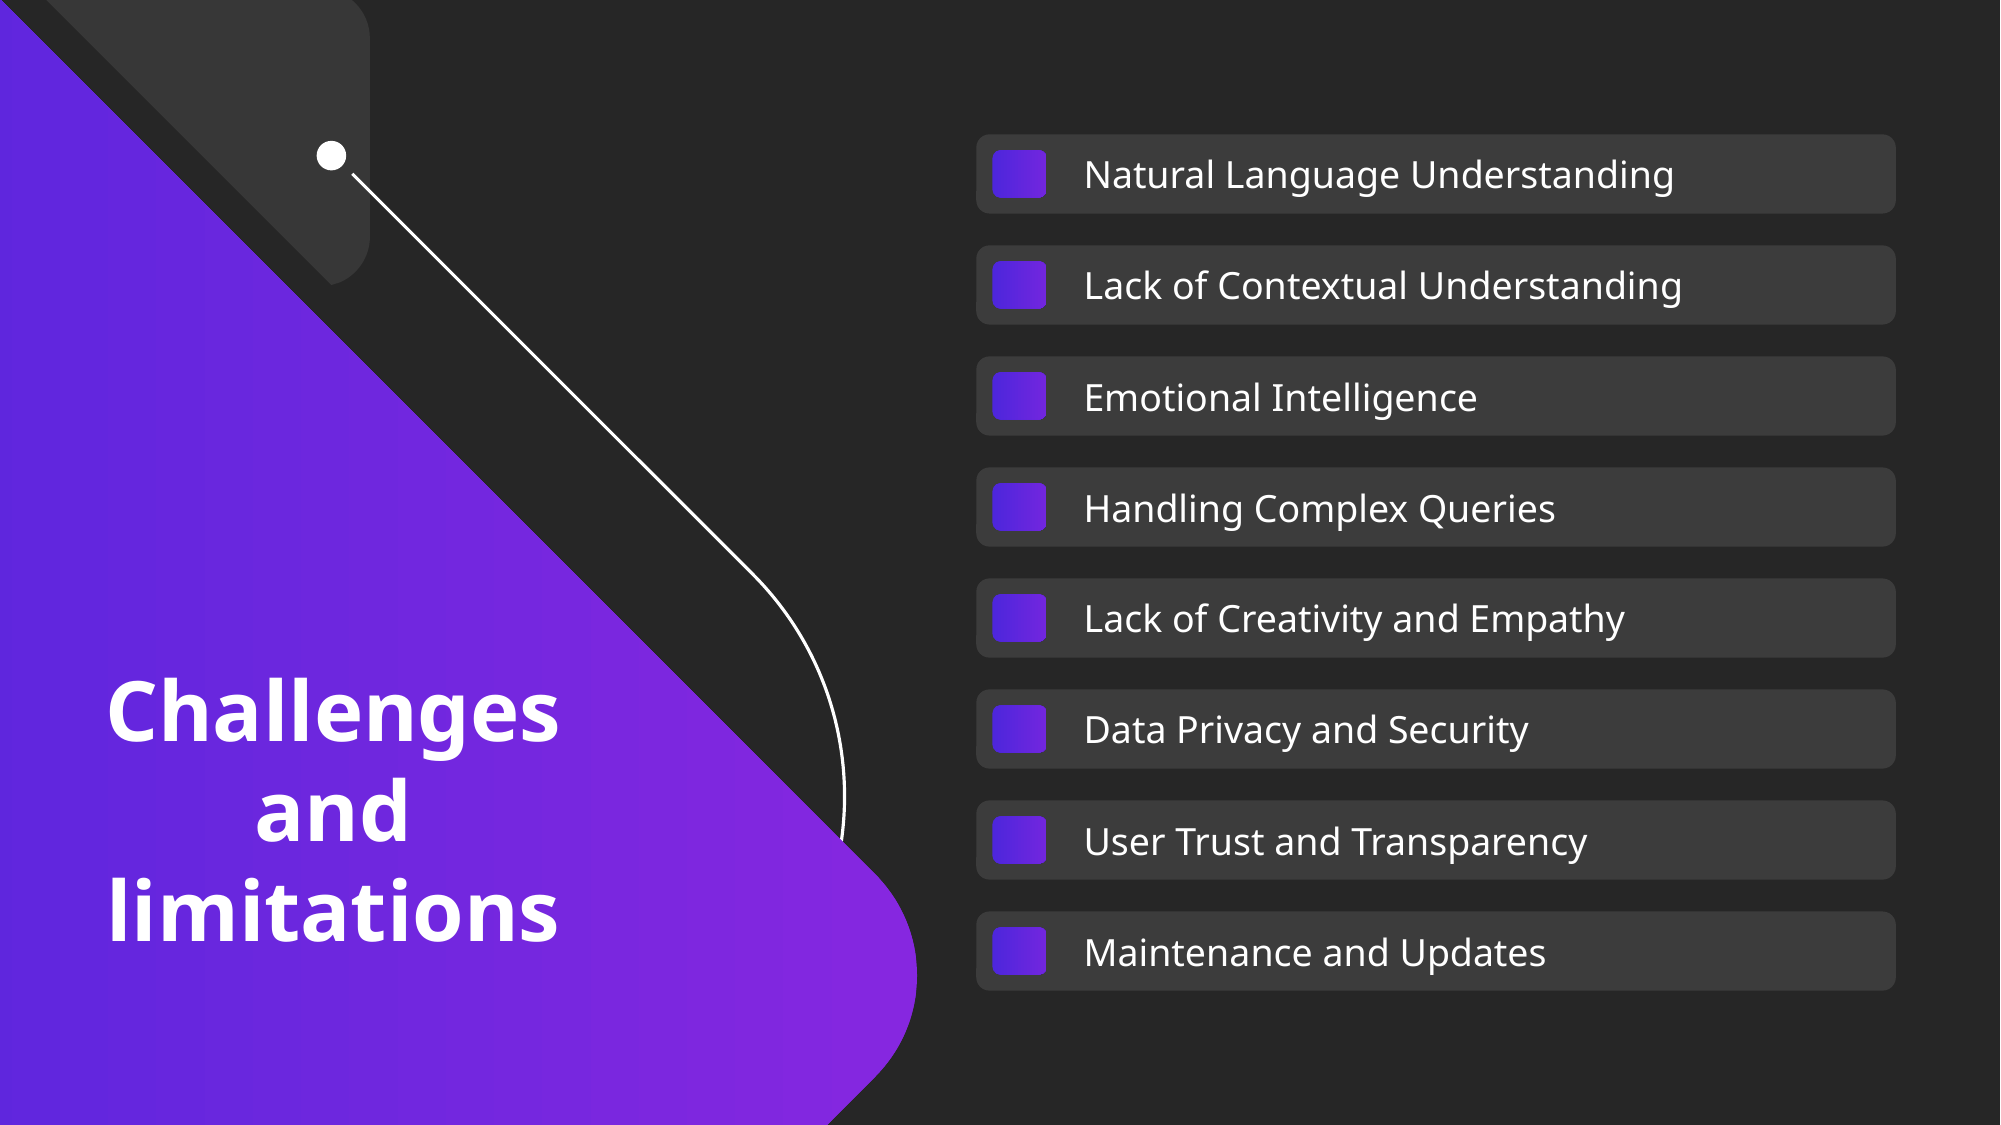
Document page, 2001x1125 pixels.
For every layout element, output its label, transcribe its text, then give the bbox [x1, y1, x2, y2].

text_box [0, 0, 918, 1125]
text_box Challenges and limitations [35, 651, 316, 966]
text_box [316, 140, 846, 1096]
text_box [46, 0, 370, 270]
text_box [976, 134, 1896, 991]
